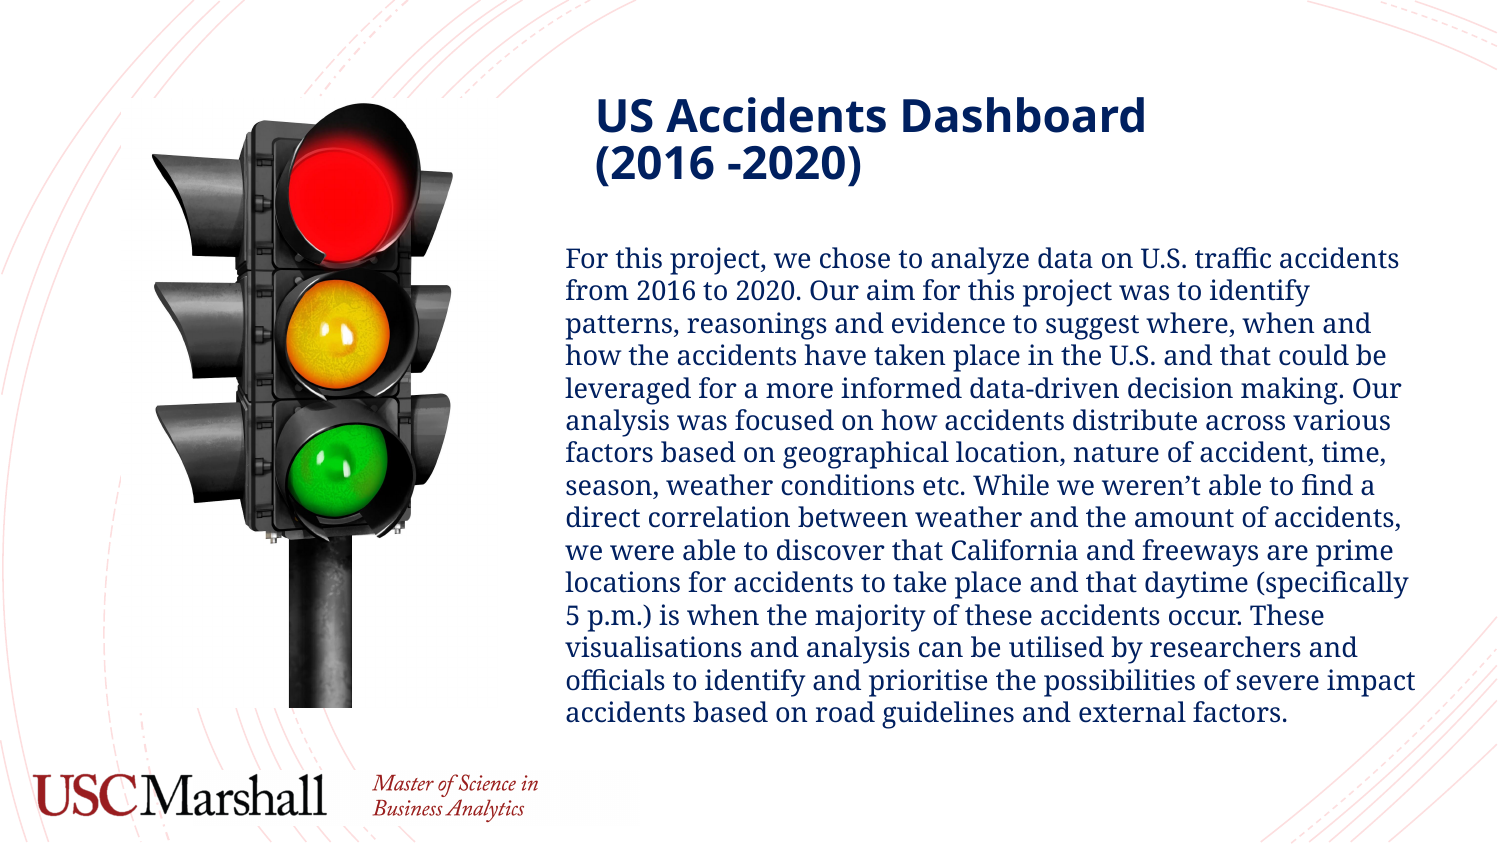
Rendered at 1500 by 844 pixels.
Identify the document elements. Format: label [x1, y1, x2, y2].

picture [0, 742, 641, 844]
text_box [0, 0, 1498, 844]
picture [120, 98, 498, 708]
